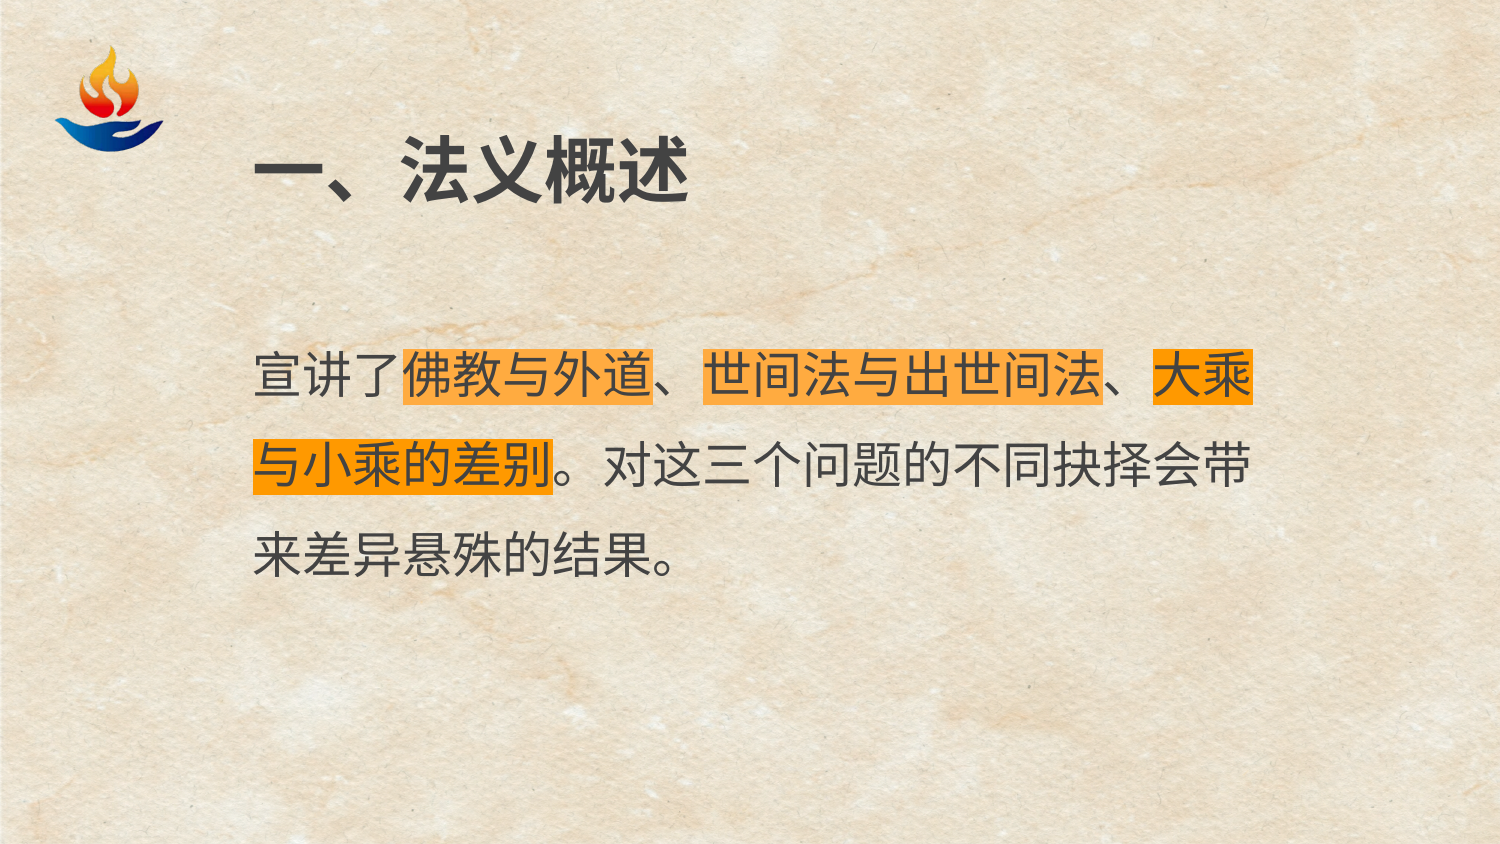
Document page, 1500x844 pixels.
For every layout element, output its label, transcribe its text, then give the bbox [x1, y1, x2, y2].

text_box 宣讲了佛教与外道、世间法与出世间法、大乘与小乘的差别。对这三个问题的不同抉择会带来差异悬殊的结果。 [237, 298, 1308, 655]
picture [0, 0, 1500, 844]
text_box 一、法义概述 [237, 66, 1263, 265]
